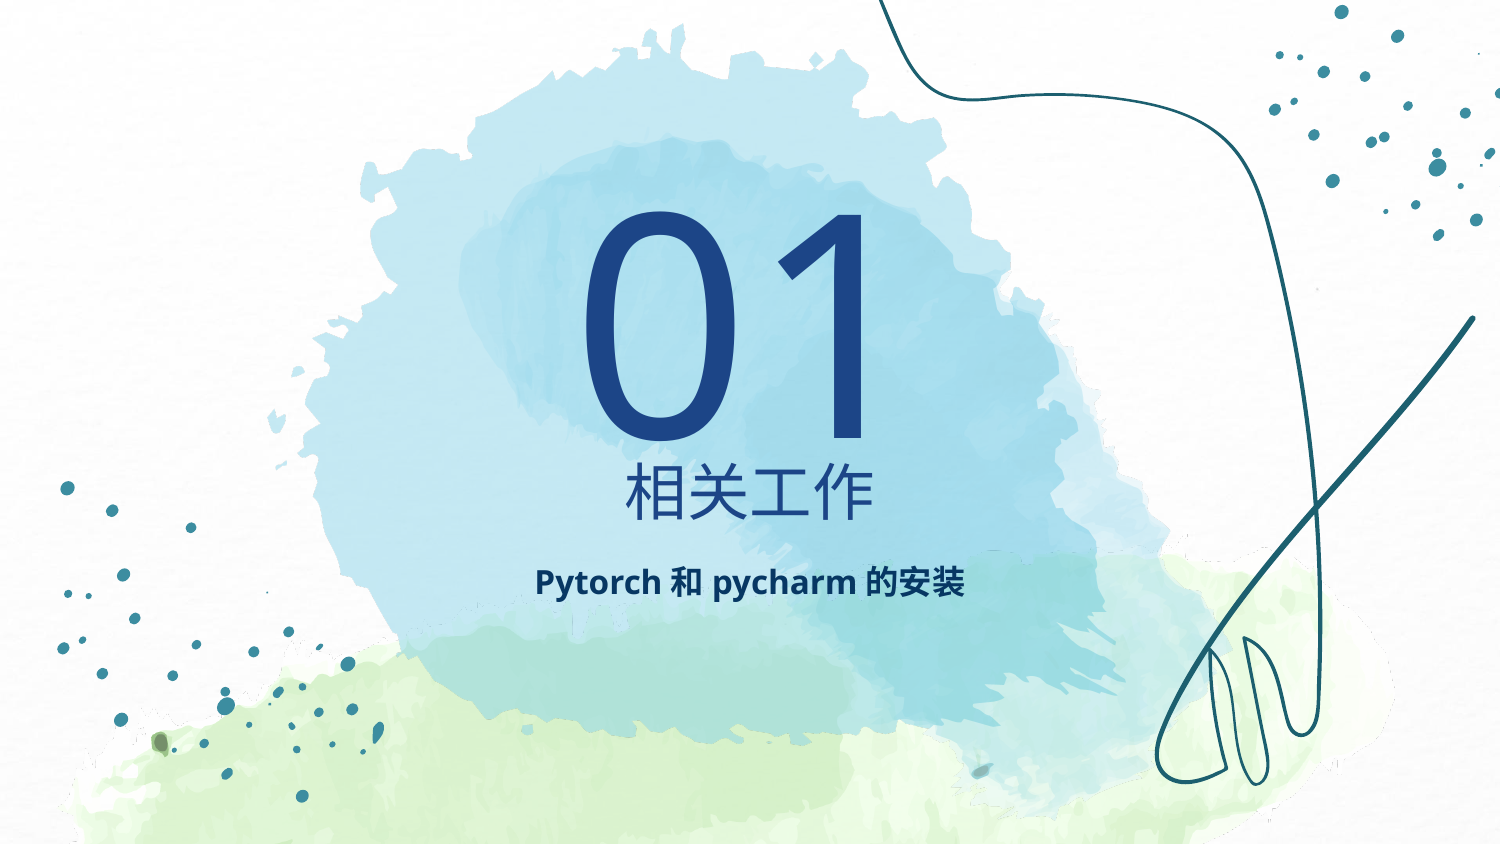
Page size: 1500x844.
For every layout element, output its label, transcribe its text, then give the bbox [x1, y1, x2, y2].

title 01 [434, 166, 1066, 425]
subtitle Pytorch和pycharm的安装 [434, 556, 1066, 653]
picture [0, 0, 1500, 844]
picture [1159, 653, 1224, 780]
title 相关工作 [434, 425, 1066, 556]
picture [1211, 516, 1318, 783]
